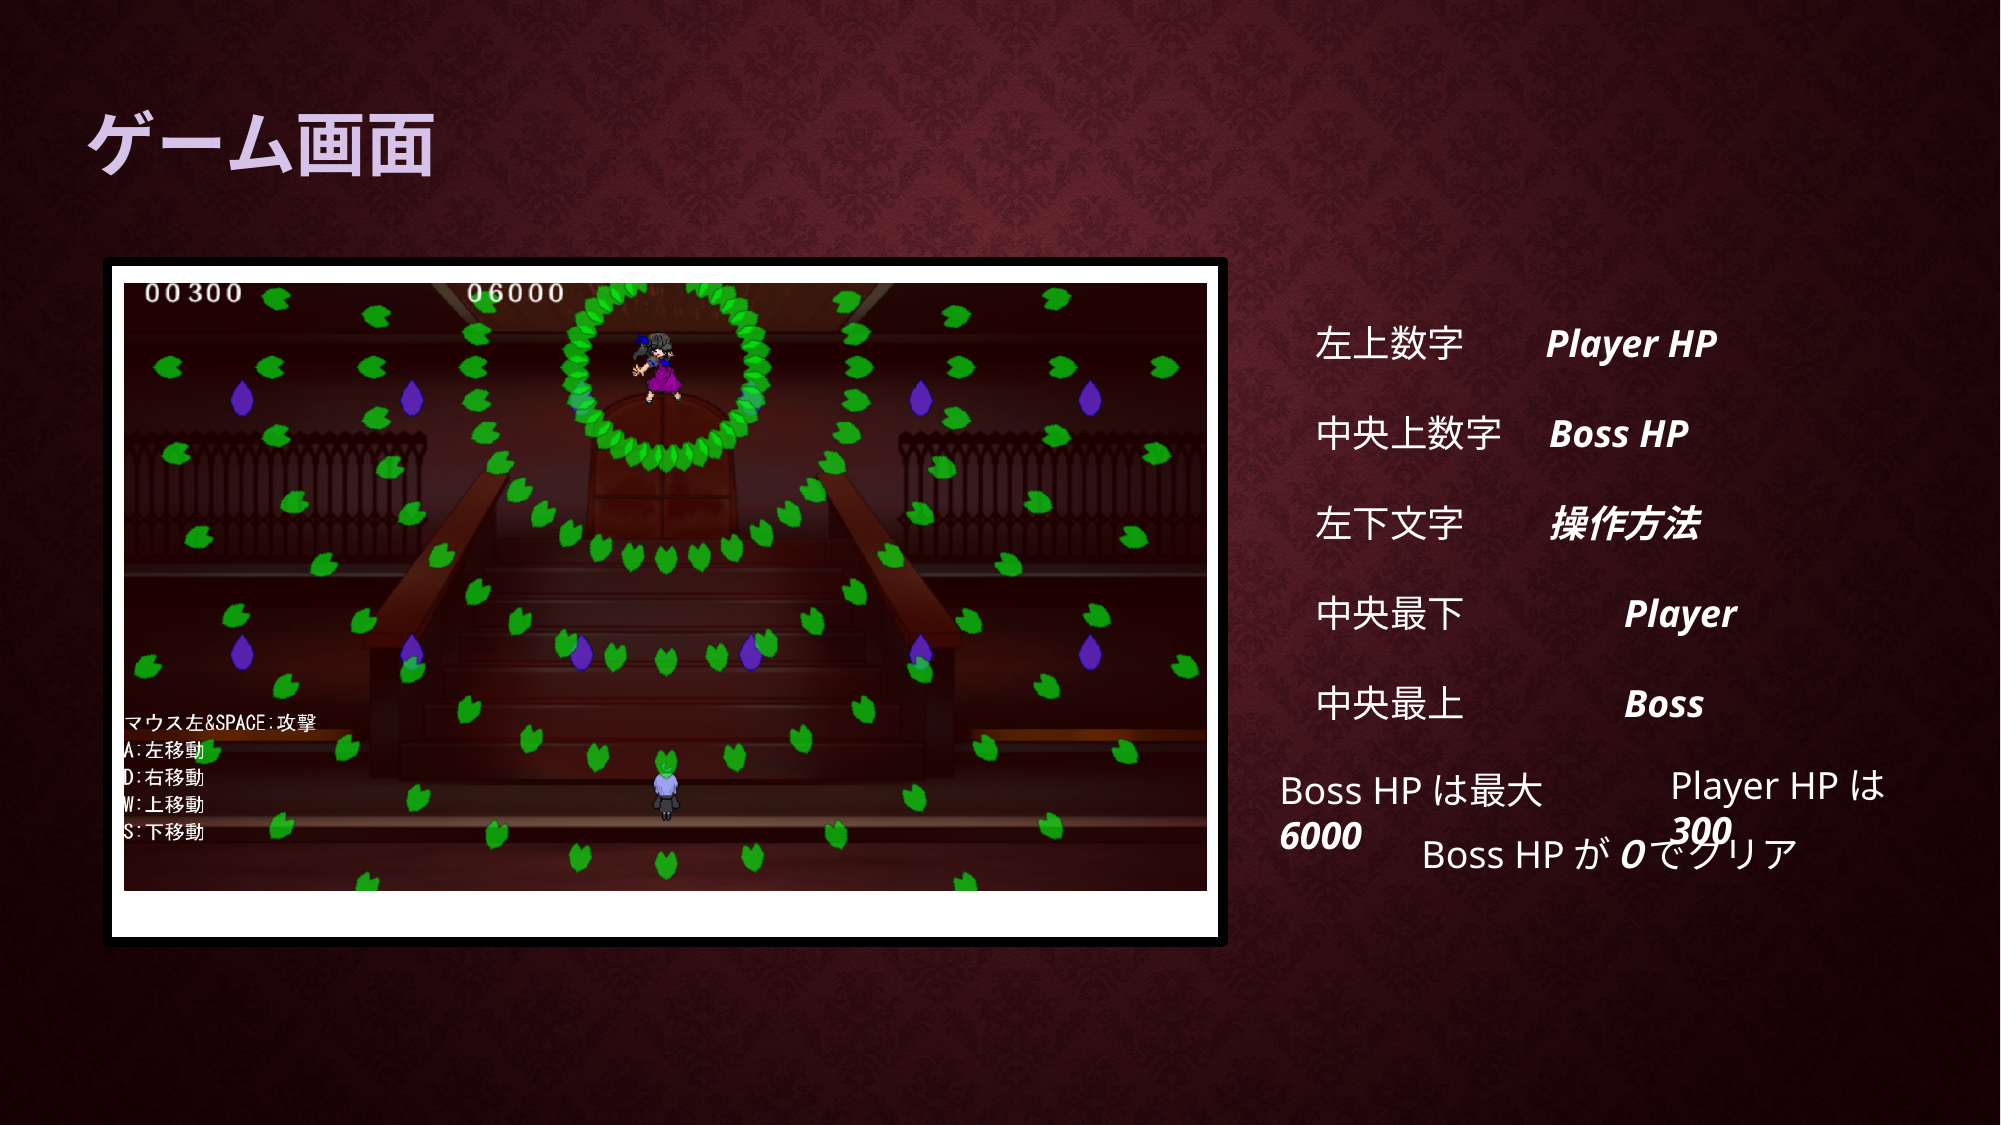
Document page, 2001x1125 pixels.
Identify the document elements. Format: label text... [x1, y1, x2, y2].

text_box Boss HPは最大6000 [1264, 760, 1625, 865]
title ゲーム画面 [70, 87, 471, 207]
text_box 左上数字 Player HP 中央上数字 Boss HP 左下文字 操作方法 中央最下 Player 中央最上 Boss [1300, 312, 1752, 733]
text_box Player HPは300 [1655, 754, 1954, 860]
text_box [106, 260, 1225, 944]
picture [123, 282, 1207, 892]
text_box Boss HPが０でクリア [1406, 823, 1814, 884]
